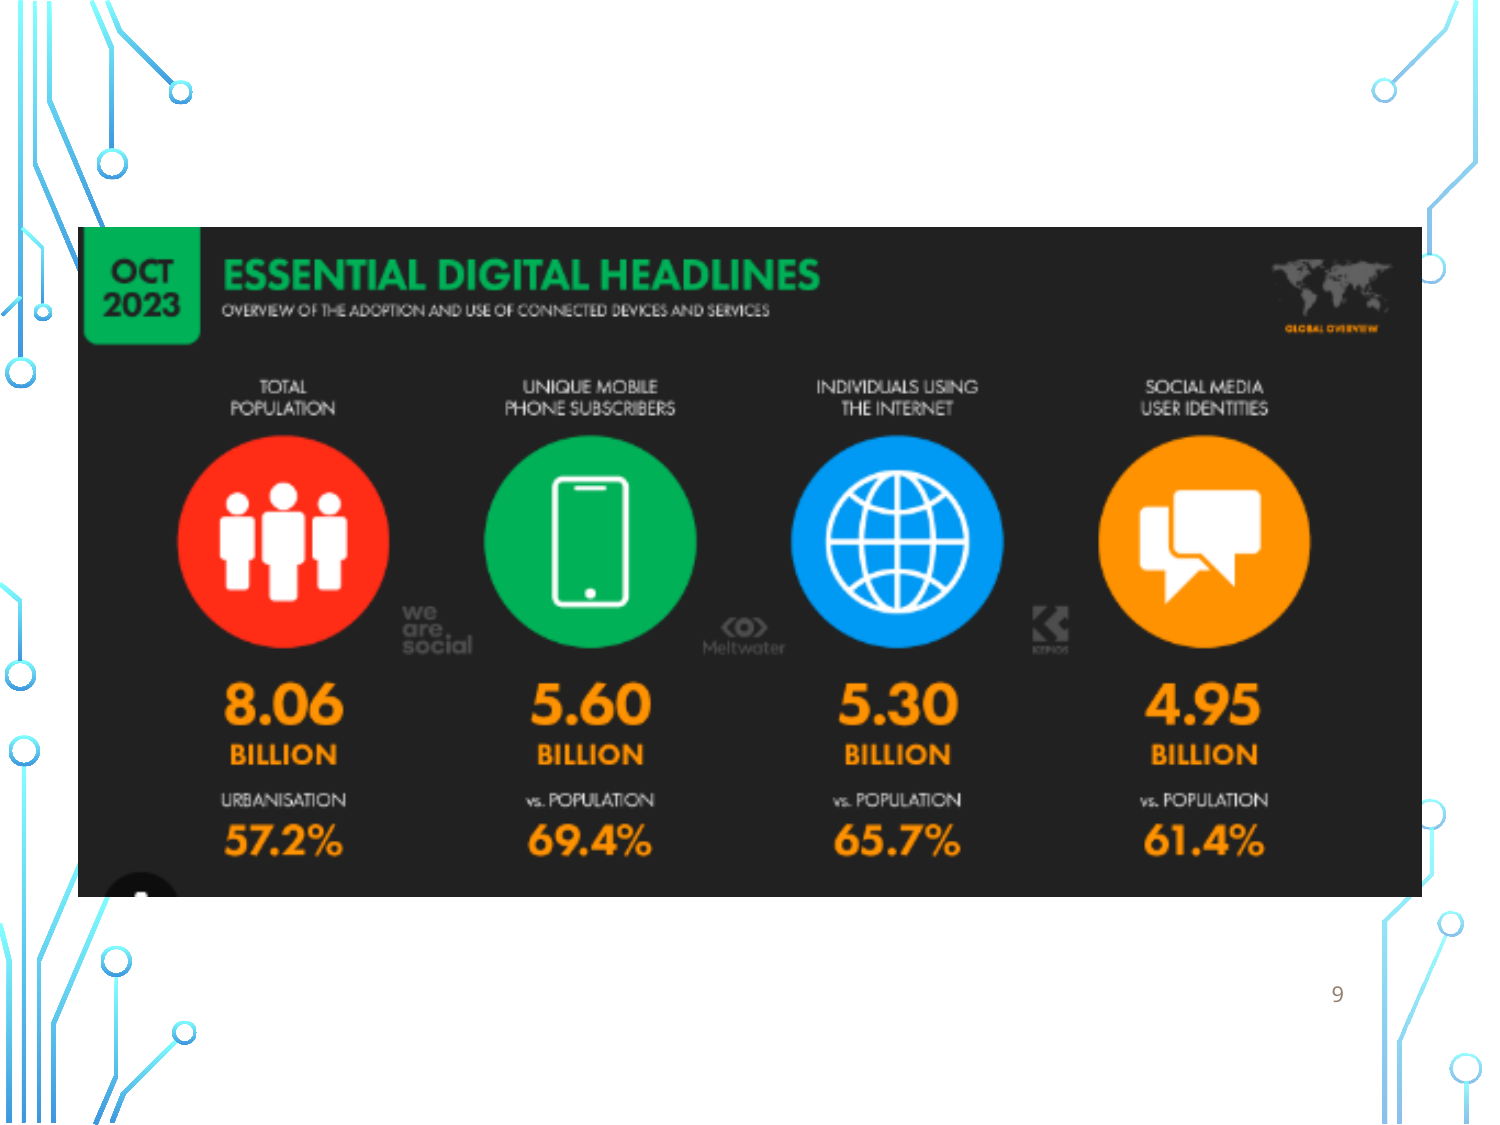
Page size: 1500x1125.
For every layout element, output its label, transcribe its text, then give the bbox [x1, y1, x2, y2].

picture [78, 227, 1422, 898]
slide_number 9 [1264, 965, 1360, 1025]
